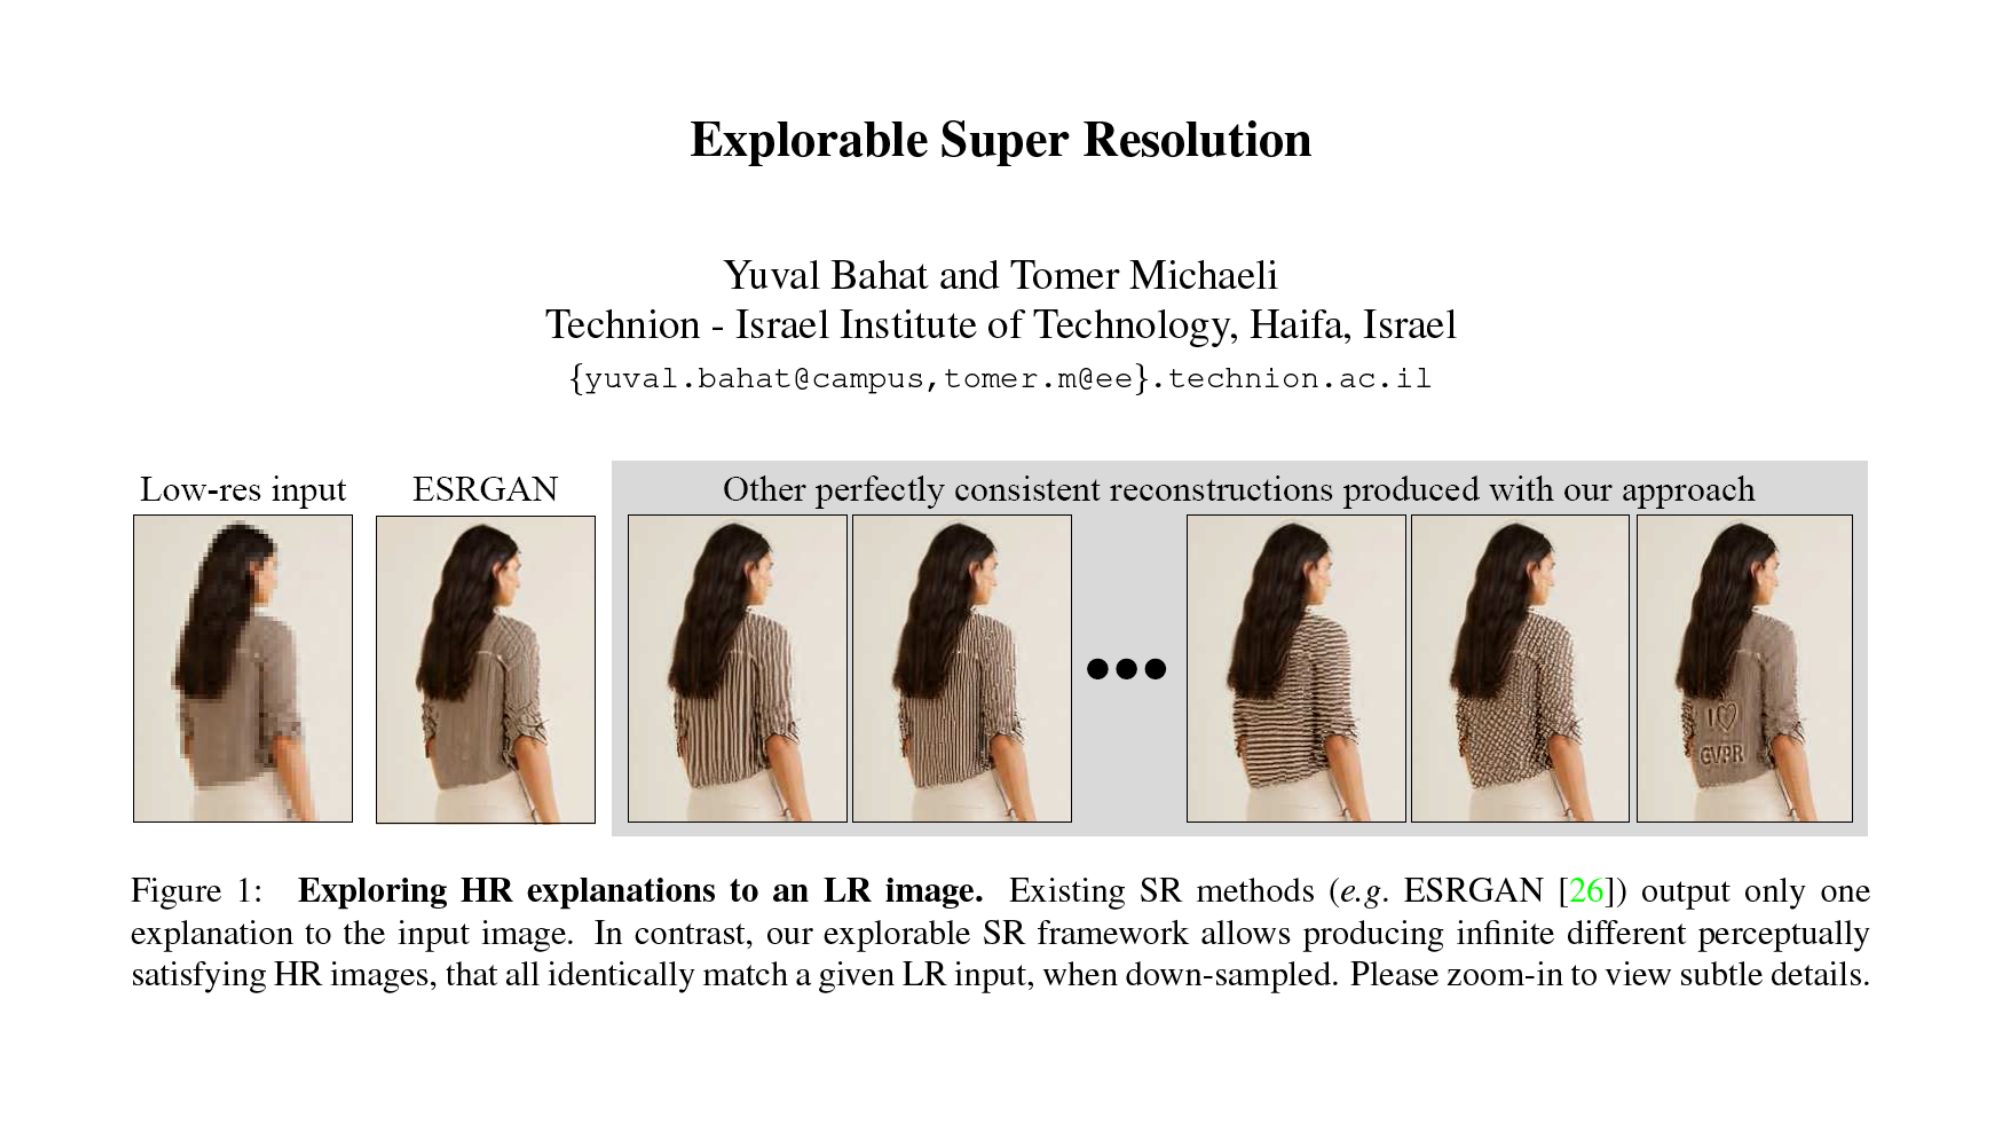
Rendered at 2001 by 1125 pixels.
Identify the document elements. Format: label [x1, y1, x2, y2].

picture [124, 117, 1876, 998]
